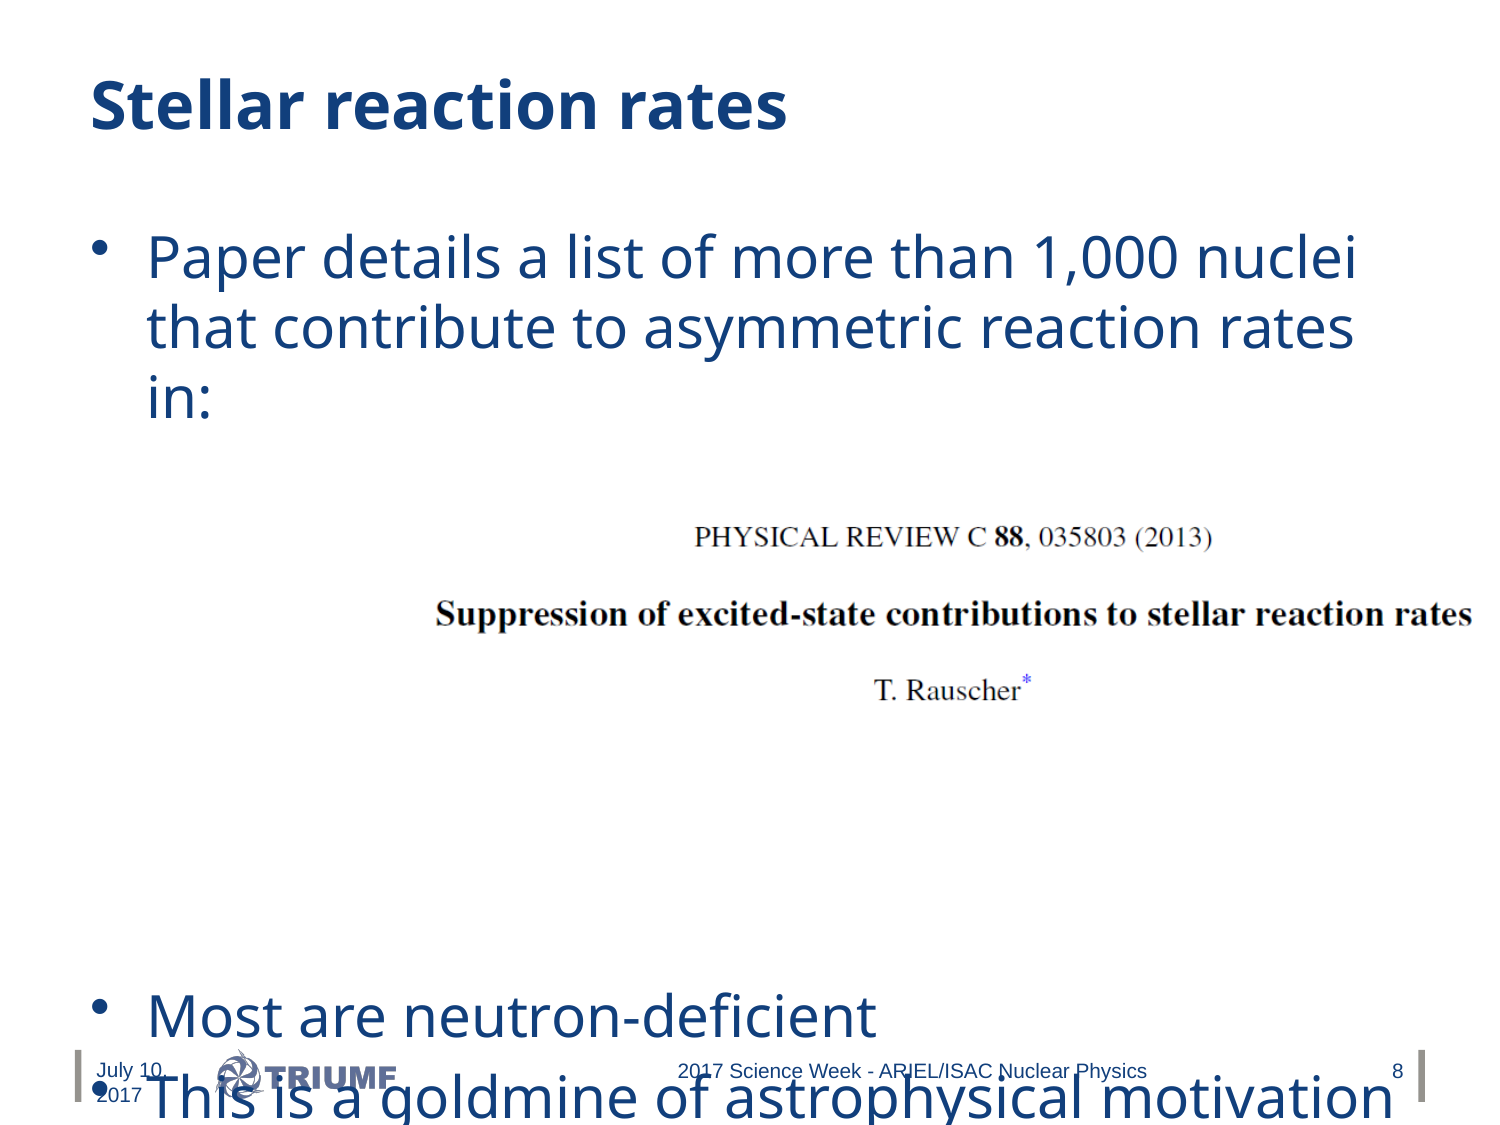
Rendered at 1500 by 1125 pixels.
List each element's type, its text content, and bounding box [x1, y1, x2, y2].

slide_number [81, 1048, 213, 1125]
footer 2017 Science Week - ARIEL/ISAC Nuclear Physics [394, 1049, 1163, 1125]
picture [428, 503, 1482, 707]
slide_number 8 [1182, 1049, 1419, 1125]
title Stellar reaction rates [74, 61, 1426, 162]
